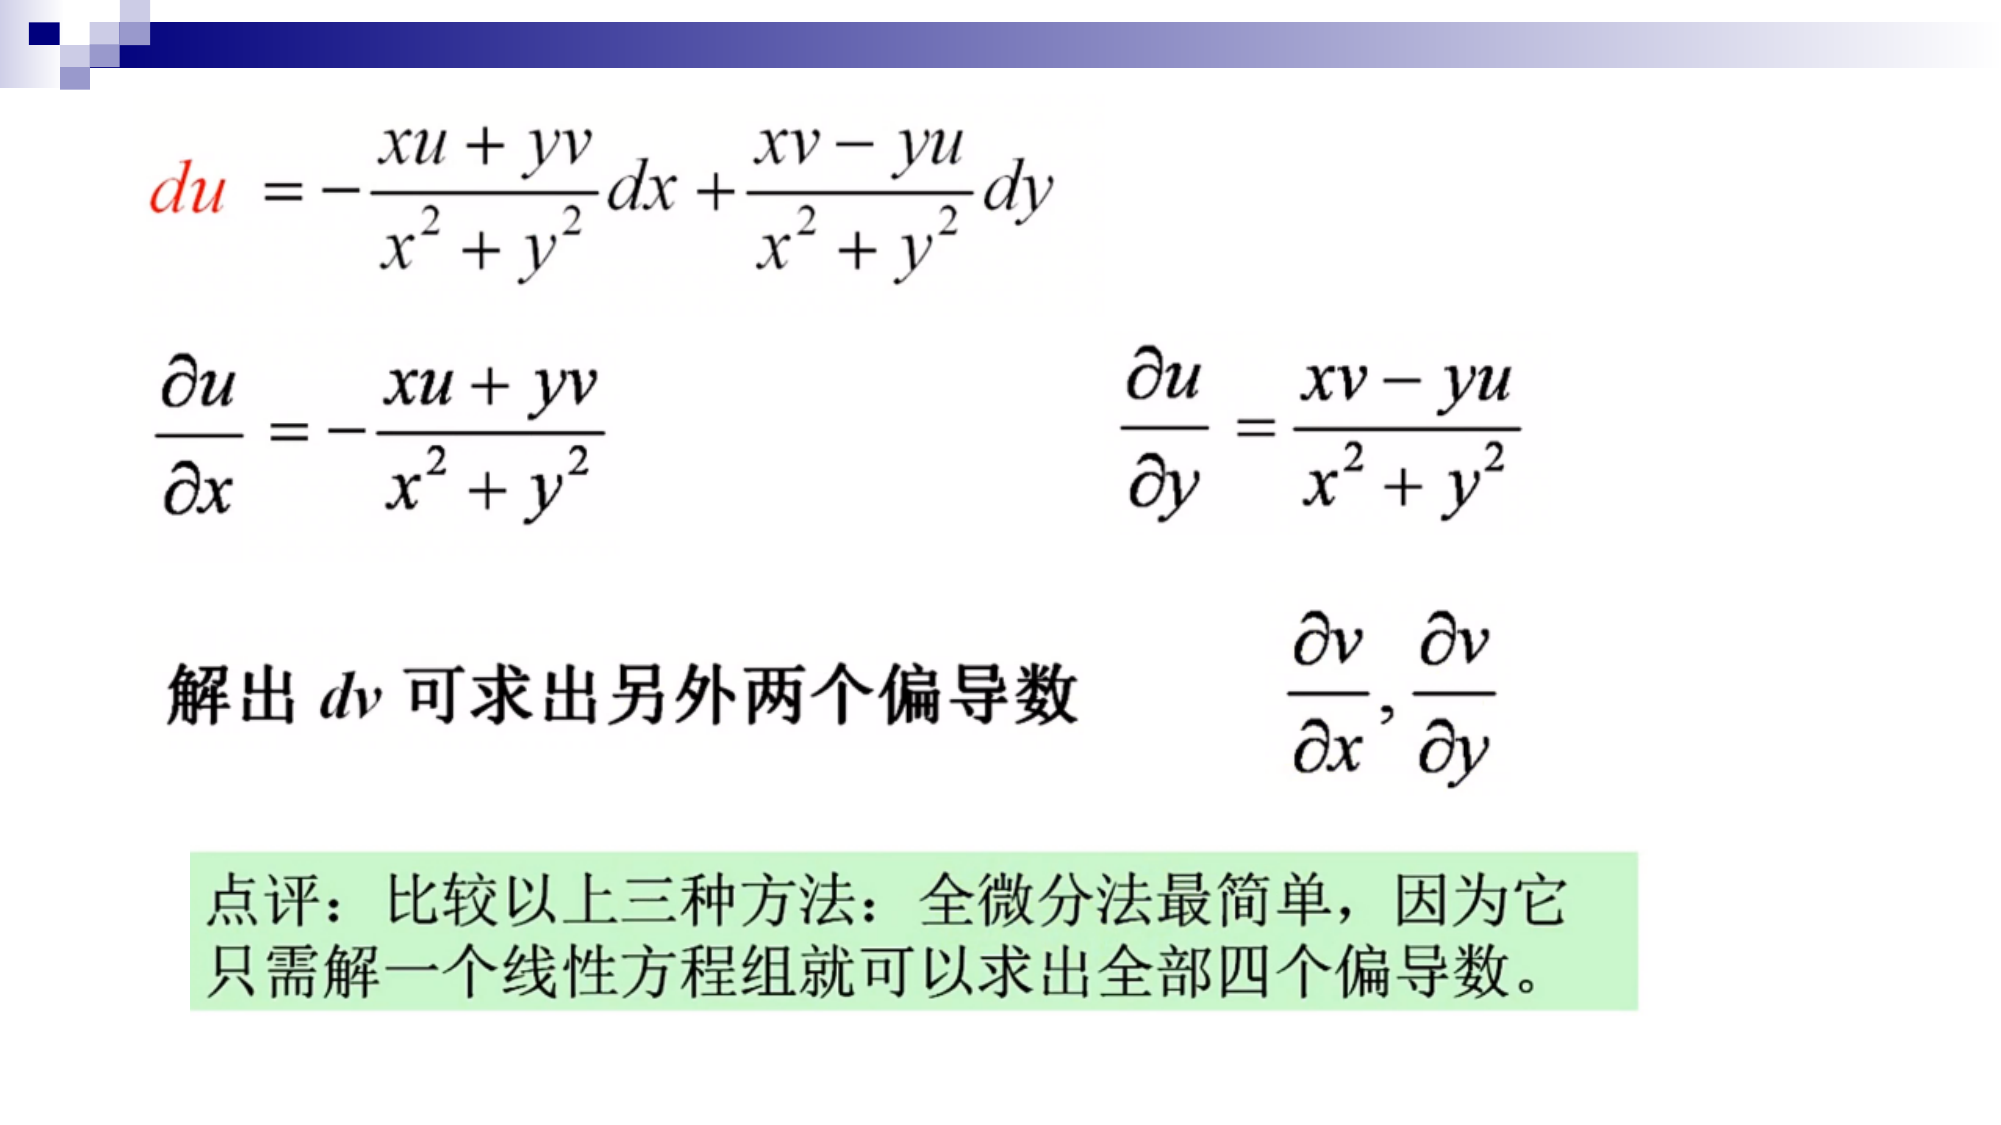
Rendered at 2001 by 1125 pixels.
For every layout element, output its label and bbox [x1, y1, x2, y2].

picture [1104, 331, 1551, 535]
picture [1265, 580, 1511, 797]
picture [136, 328, 620, 563]
picture [136, 627, 1090, 750]
picture [133, 94, 1105, 317]
picture [190, 845, 1648, 1016]
